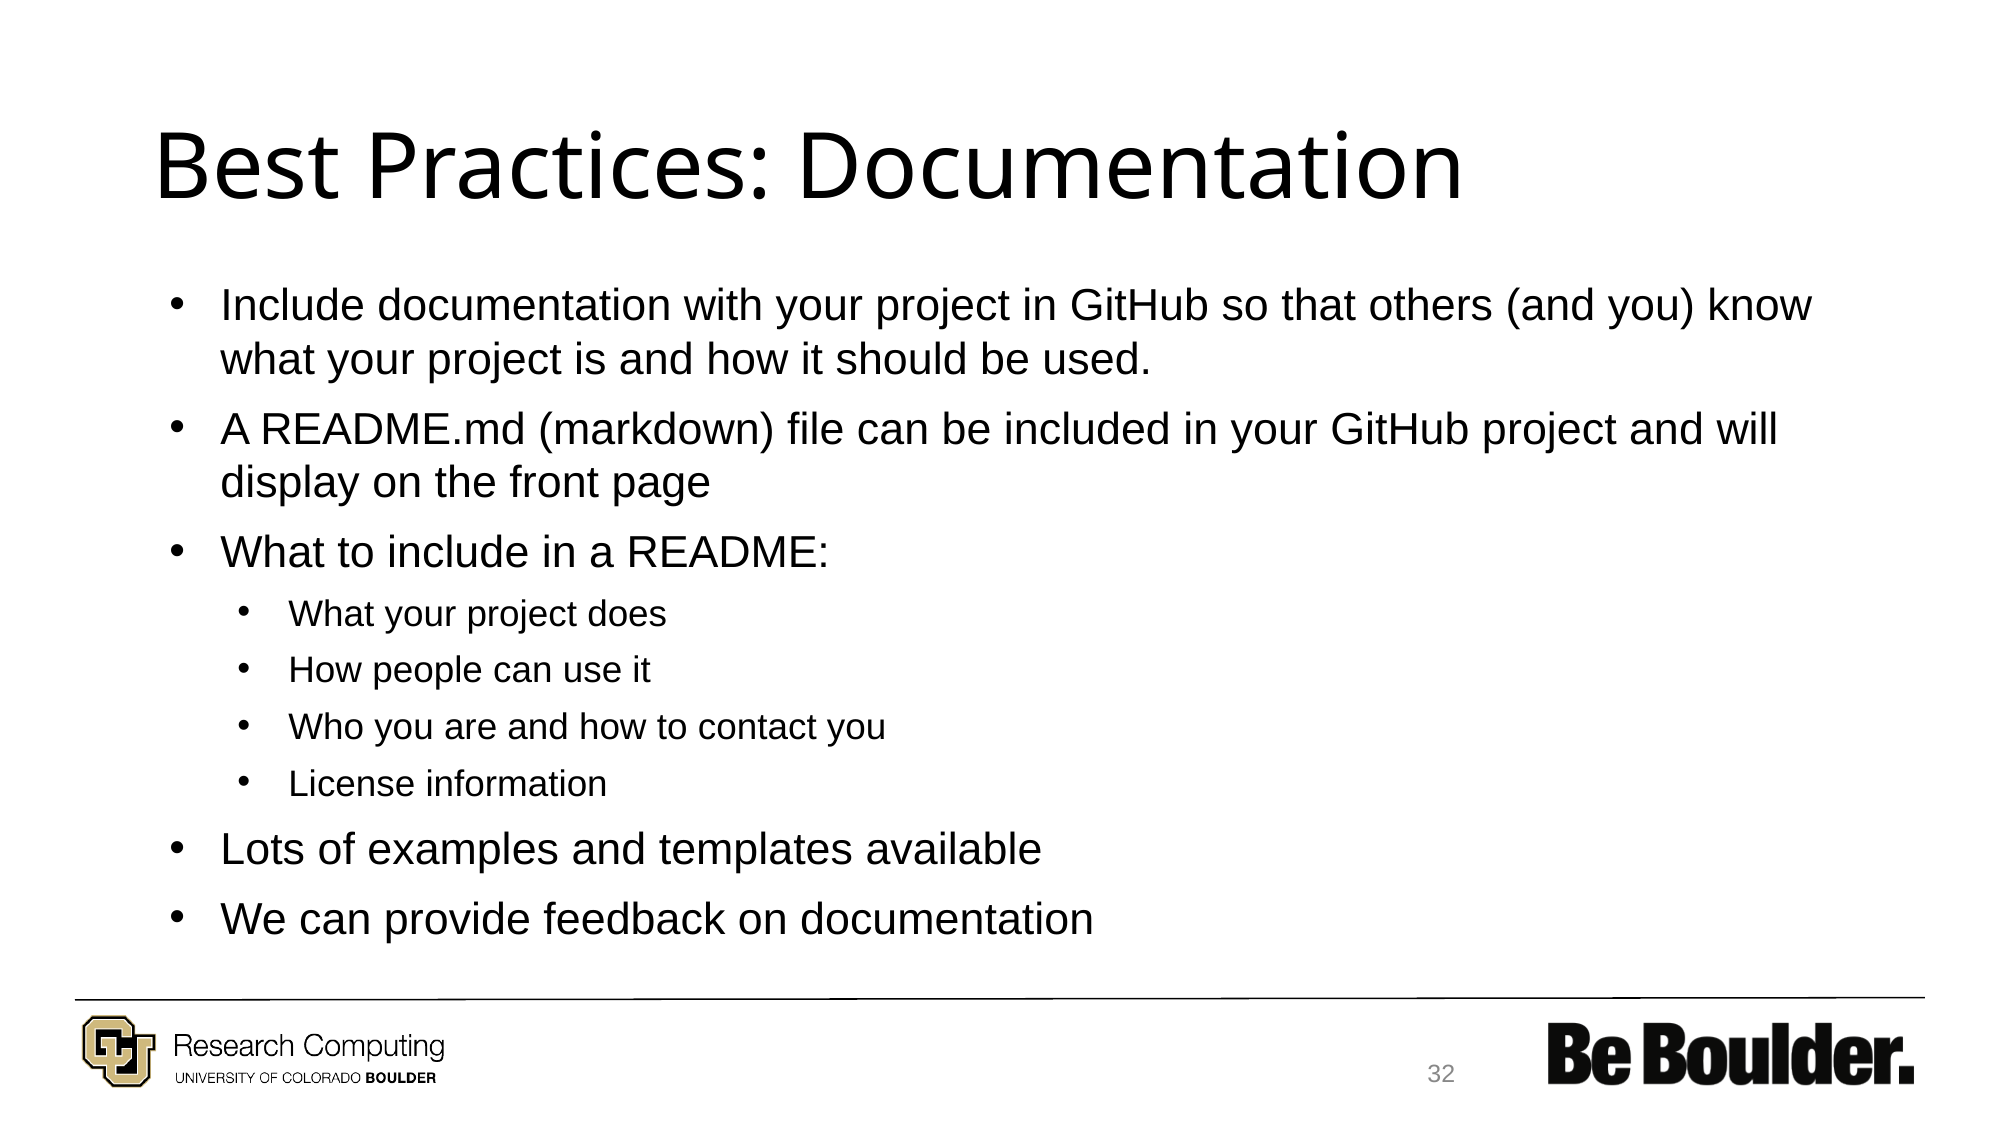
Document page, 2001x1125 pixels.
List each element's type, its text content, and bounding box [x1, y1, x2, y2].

title Best Practices: Documentation [137, 59, 1863, 268]
list Include documentation with your project in GitHub so that others (and you) know what your project is and how it should be used. A README.md (markdown) file can be included in your GitHub project and will display on the front page What to include in a README: What your project does How people can use it Who you are and how to contact you License information Lots of examples and templates available We can provide feedback on documentation [137, 268, 1863, 952]
slide_number 32 [1412, 1042, 1525, 1103]
picture [1524, 1015, 1938, 1088]
picture [81, 1015, 444, 1088]
